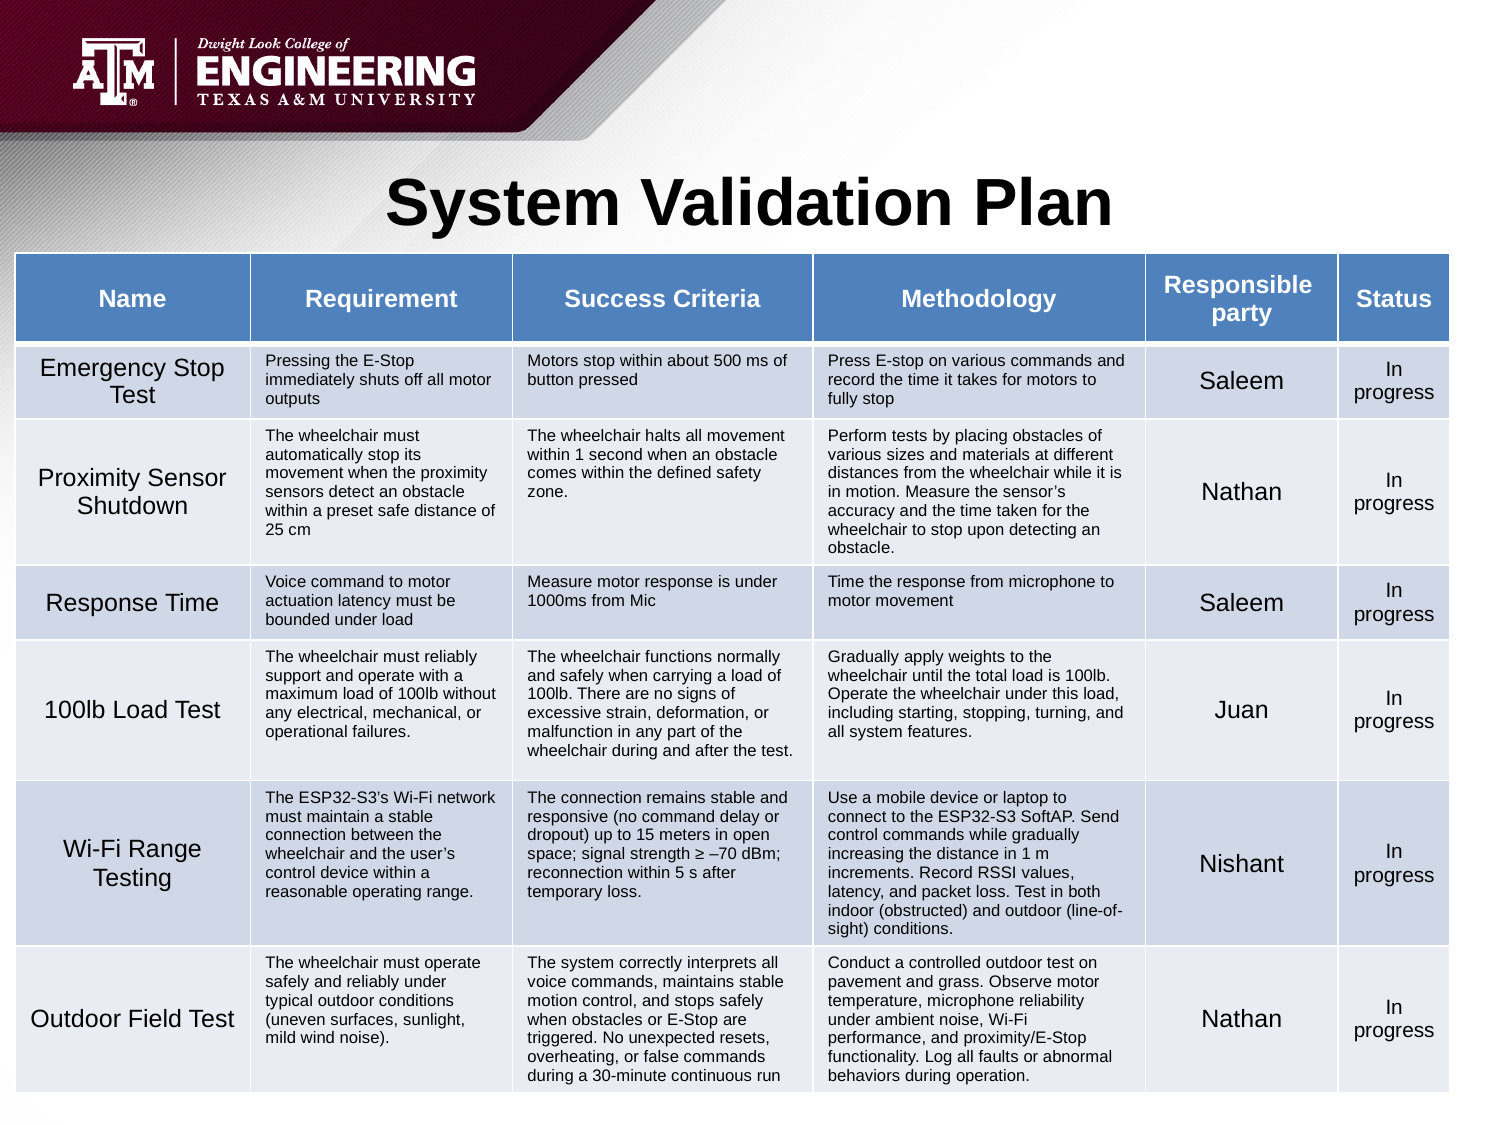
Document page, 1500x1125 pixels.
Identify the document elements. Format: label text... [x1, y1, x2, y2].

table_cell Motors stop within about 500 ms of button pressed [513, 347, 812, 418]
table_cell Nathan [1146, 420, 1337, 564]
table_cell Time the response from microphone to motor movement [814, 566, 1145, 639]
table_cell 100lb Load Test [16, 641, 250, 780]
table_header Responsible party [1146, 254, 1337, 341]
table_cell Nathan [1146, 947, 1337, 1092]
table_cell Proximity Sensor Shutdown [16, 420, 250, 564]
table_cell Response Time [16, 566, 250, 639]
table_cell Perform tests by placing obstacles of various sizes and materials at different distances from the wheelchair while it is in motion. Measure the sensor’s accuracy and the time taken for the wheelchair to stop upon detecting an obstacle. [814, 420, 1145, 564]
table_cell In progress [1339, 781, 1449, 945]
table_cell Pressing the E-Stop immediately shuts off all motor outputs [251, 347, 512, 418]
table_cell Voice command to motor actuation latency must be bounded under load [251, 566, 512, 639]
table_cell Press E-stop on various commands and record the time it takes for motors to fully stop [814, 347, 1145, 418]
table_header Requirement [251, 254, 512, 341]
table_header Success Criteria [513, 254, 812, 341]
table_cell In progress [1339, 347, 1449, 418]
table_cell Measure motor response is under 1000ms from Mic [513, 566, 812, 639]
table_cell Wi-Fi Range Testing [16, 781, 250, 945]
table_cell The wheelchair must operate safely and reliably under typical outdoor conditions (uneven surfaces, sunlight, mild wind noise). [251, 947, 512, 1092]
table_cell The ESP32-S3’s Wi-Fi network must maintain a stable connection between the wheelchair and the user’s control device within a reasonable operating range. [251, 781, 512, 945]
table_cell In progress [1339, 641, 1449, 780]
table_cell Emergency Stop Test [16, 347, 250, 418]
table_cell Nishant [1146, 781, 1337, 945]
table_cell The wheelchair must automatically stop its movement when the proximity sensors detect an obstacle within a preset safe distance of 25 cm [251, 420, 512, 564]
table_cell Outdoor Field Test [16, 947, 250, 1092]
table_cell Juan [1146, 641, 1337, 780]
table_cell In progress [1339, 566, 1449, 639]
table_cell The wheelchair functions normally and safely when carrying a load of 100lb. There are no signs of excessive strain, deformation, or malfunction in any part of the wheelchair during and after the test. [513, 641, 812, 780]
table_cell In progress [1339, 420, 1449, 564]
table_cell The wheelchair halts all movement within 1 second when an obstacle comes within the defined safety zone. [513, 420, 812, 564]
table_cell Use a mobile device or laptop to connect to the ESP32-S3 SoftAP. Send control commands while gradually increasing the distance in 1 m increments. Record RSSI values, latency, and packet loss. Test in both indoor (obstructed) and outdoor (line-of-sight) conditions. [814, 781, 1145, 945]
table_cell The connection remains stable and responsive (no command delay or dropout) up to 15 meters in open space; signal strength ≥ –70 dBm; reconnection within 5 s after temporary loss. [513, 781, 812, 945]
table_cell Saleem [1146, 347, 1337, 418]
table_cell Conduct a controlled outdoor test on pavement and grass. Observe motor temperature, microphone reliability under ambient noise, Wi-Fi performance, and proximity/E-Stop functionality. Log all faults or abnormal behaviors during operation. [814, 947, 1145, 1092]
table_header Methodology [814, 254, 1145, 341]
table_cell The wheelchair must reliably support and operate with a maximum load of 100lb without any electrical, mechanical, or operational failures. [251, 641, 512, 780]
table_cell Saleem [1146, 566, 1337, 639]
table_cell Gradually apply weights to the wheelchair until the total load is 100lb. Operate the wheelchair under this load, including starting, stopping, turning, and all system features. [814, 641, 1145, 780]
title System Validation Plan [75, 132, 1425, 252]
table_cell The system correctly interprets all voice commands, maintains stable motion control, and stops safely when obstacles or E-Stop are triggered. No unexpected resets, overheating, or false commands during a 30-minute continuous run [513, 947, 812, 1092]
table_header Status [1339, 254, 1449, 341]
picture [0, 0, 1500, 1125]
table_header Name [16, 254, 250, 341]
table_cell In progress [1339, 947, 1449, 1092]
